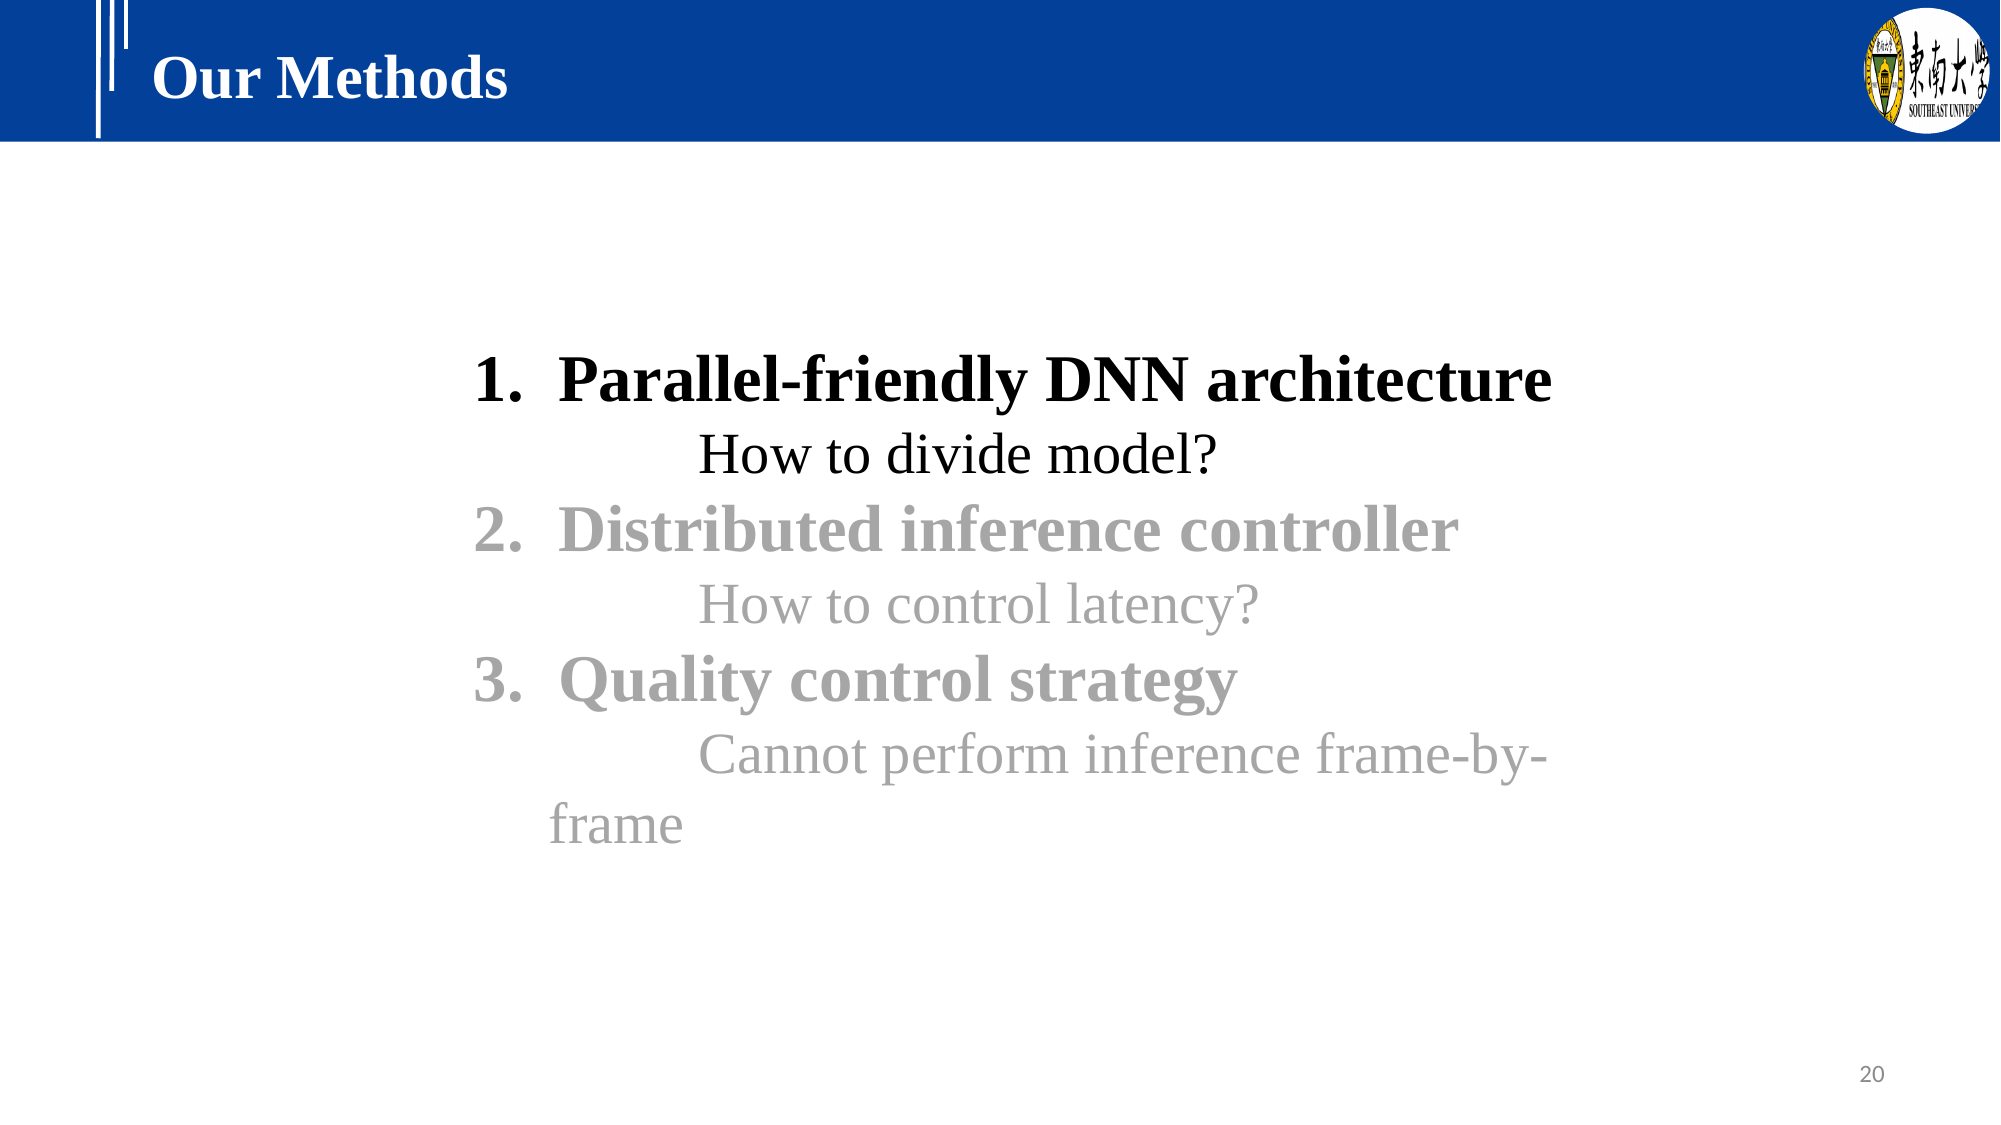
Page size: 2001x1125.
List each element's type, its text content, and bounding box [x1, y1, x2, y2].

text_box Parallel-friendly DNN architecture How to divide model? Distributed inference controller How to control latency? Quality control strategy Cannot perform inference frame-by-frame [459, 327, 1637, 863]
picture [1881, 7, 1990, 134]
slide_number 20 [1433, 1042, 1900, 1103]
title Our Methods [136, 27, 1960, 121]
